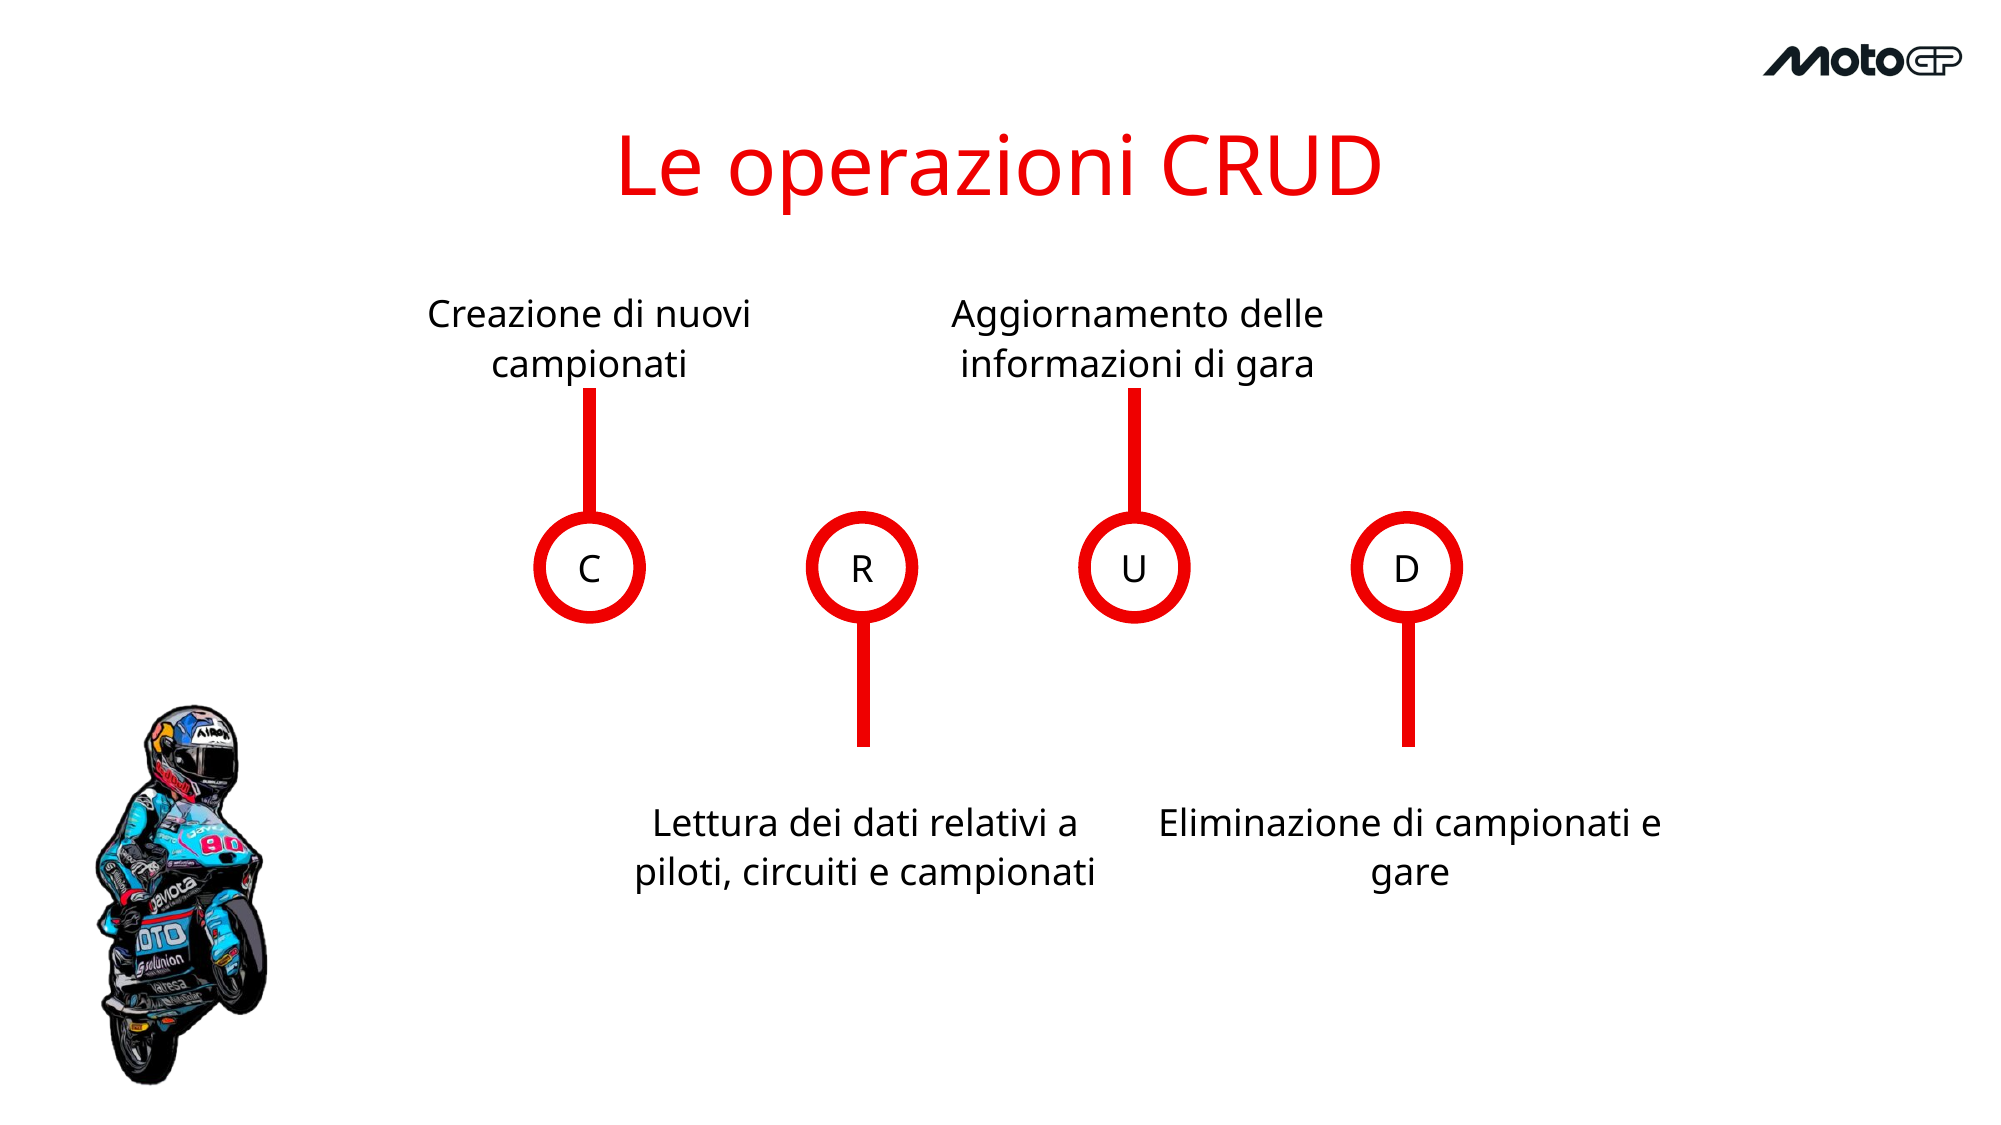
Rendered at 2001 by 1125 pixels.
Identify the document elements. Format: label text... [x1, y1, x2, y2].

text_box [864, 277, 1411, 618]
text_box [592, 516, 1139, 948]
picture [0, 645, 460, 1125]
picture [1756, 0, 1969, 120]
title Le operazioni CRUD [137, 59, 1863, 278]
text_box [316, 277, 863, 618]
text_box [1137, 516, 1684, 898]
